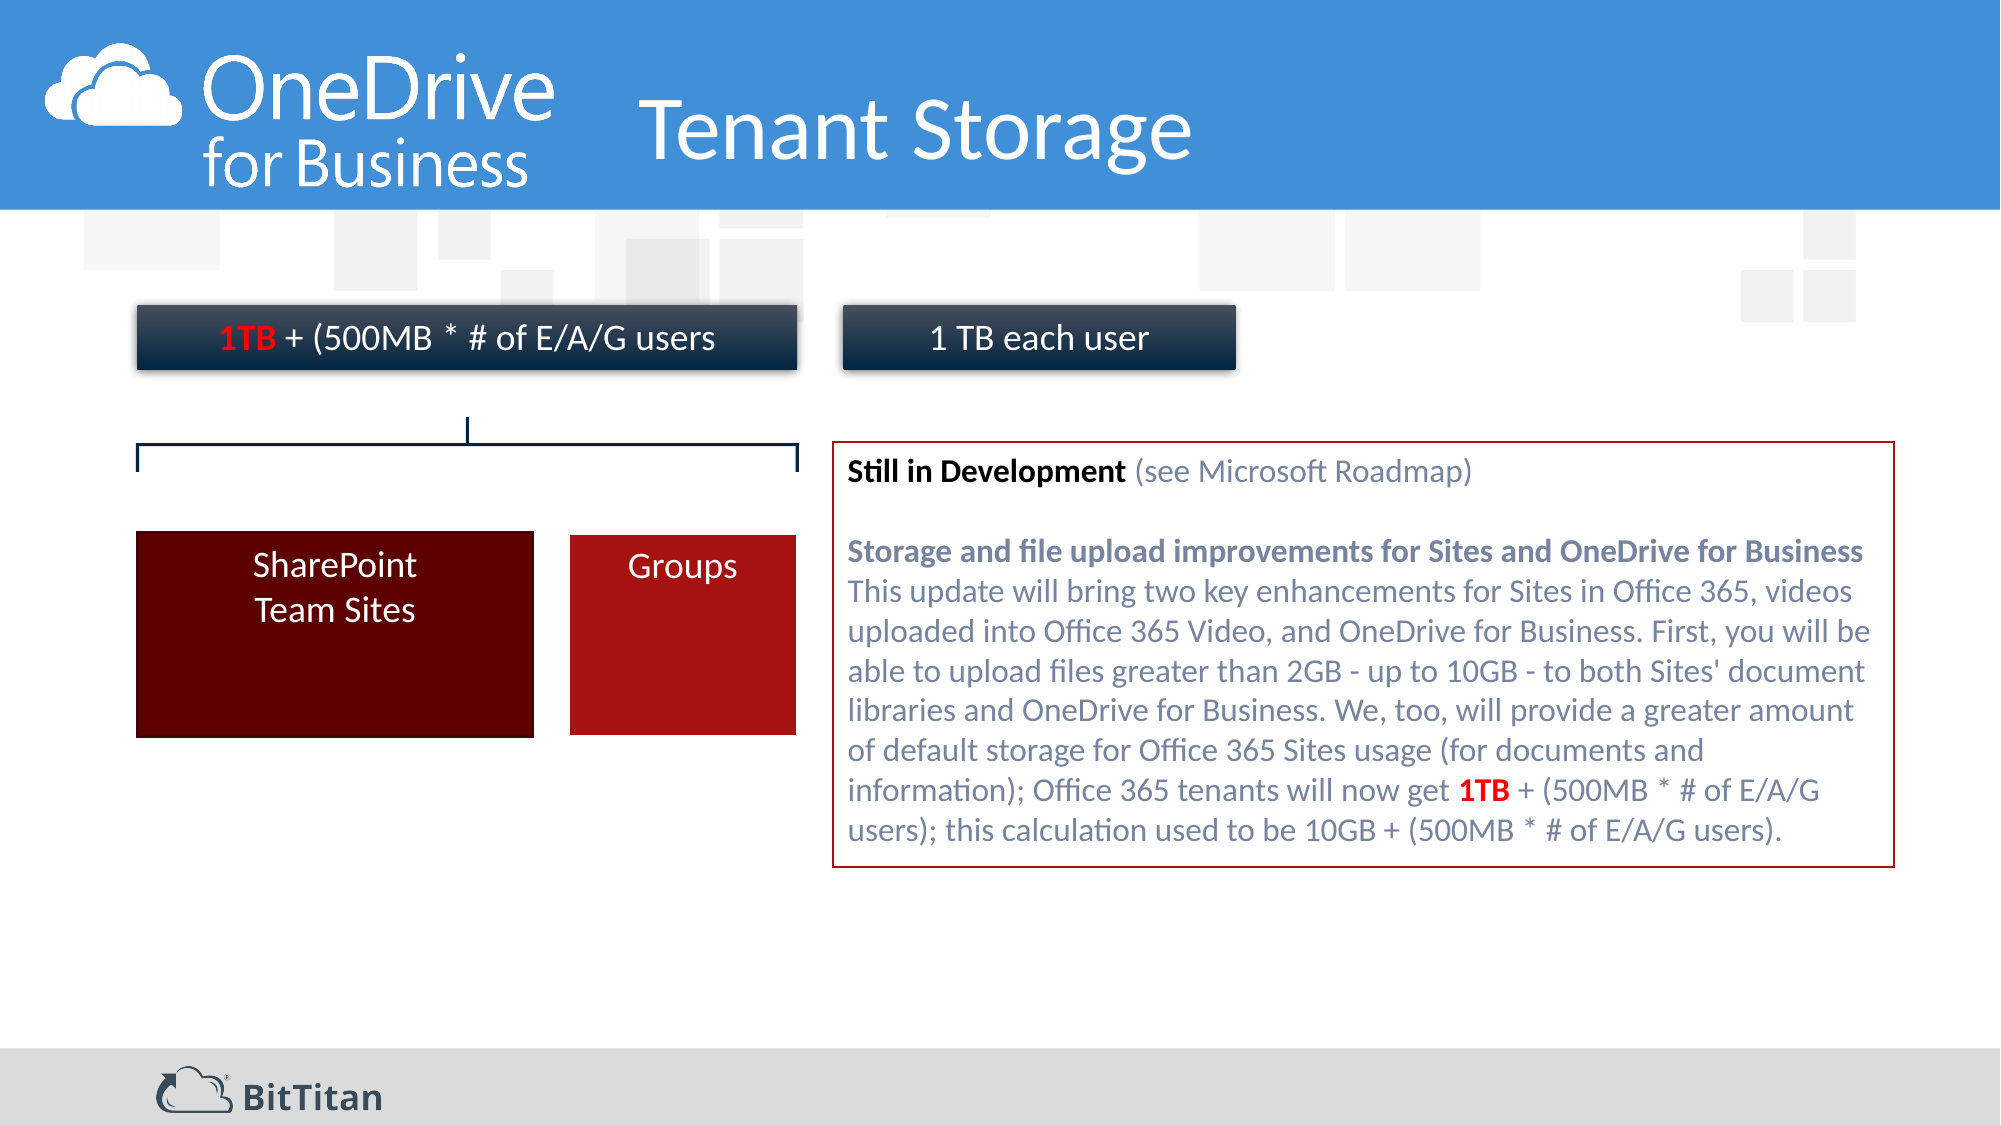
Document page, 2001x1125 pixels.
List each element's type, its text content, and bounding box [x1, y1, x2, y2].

text_box 1TB + (500MB * # of E/A/G users [137, 305, 798, 370]
text_box Groups [567, 532, 799, 738]
picture [0, 0, 2001, 1125]
text_box Tenant Storage [623, 60, 1863, 185]
text_box SharePoint Team Sites [136, 531, 534, 738]
text_box Still in Development (see Microsoft Roadmap) Storage and file upload improvements for Sites and OneDrive for Business This update will bring two key enhancements for Sites in Office 365, videos uploaded into Office 365 Video, and OneDrive for Business. First, you will be able to upload files greater than 2GB - up to 10GB - to both Sites' document libraries and OneDrive for Business. We, too, will provide a greater amount of default storage for Office 365 Sites usage (for documents and information); Office 365 tenants will now get 1TB + (500MB * # of E/A/G users); this calculation used to be 10GB + (500MB * # of E/A/G users). [832, 441, 1895, 868]
text_box [135, 417, 799, 472]
text_box 1 TB each user [843, 305, 1236, 370]
